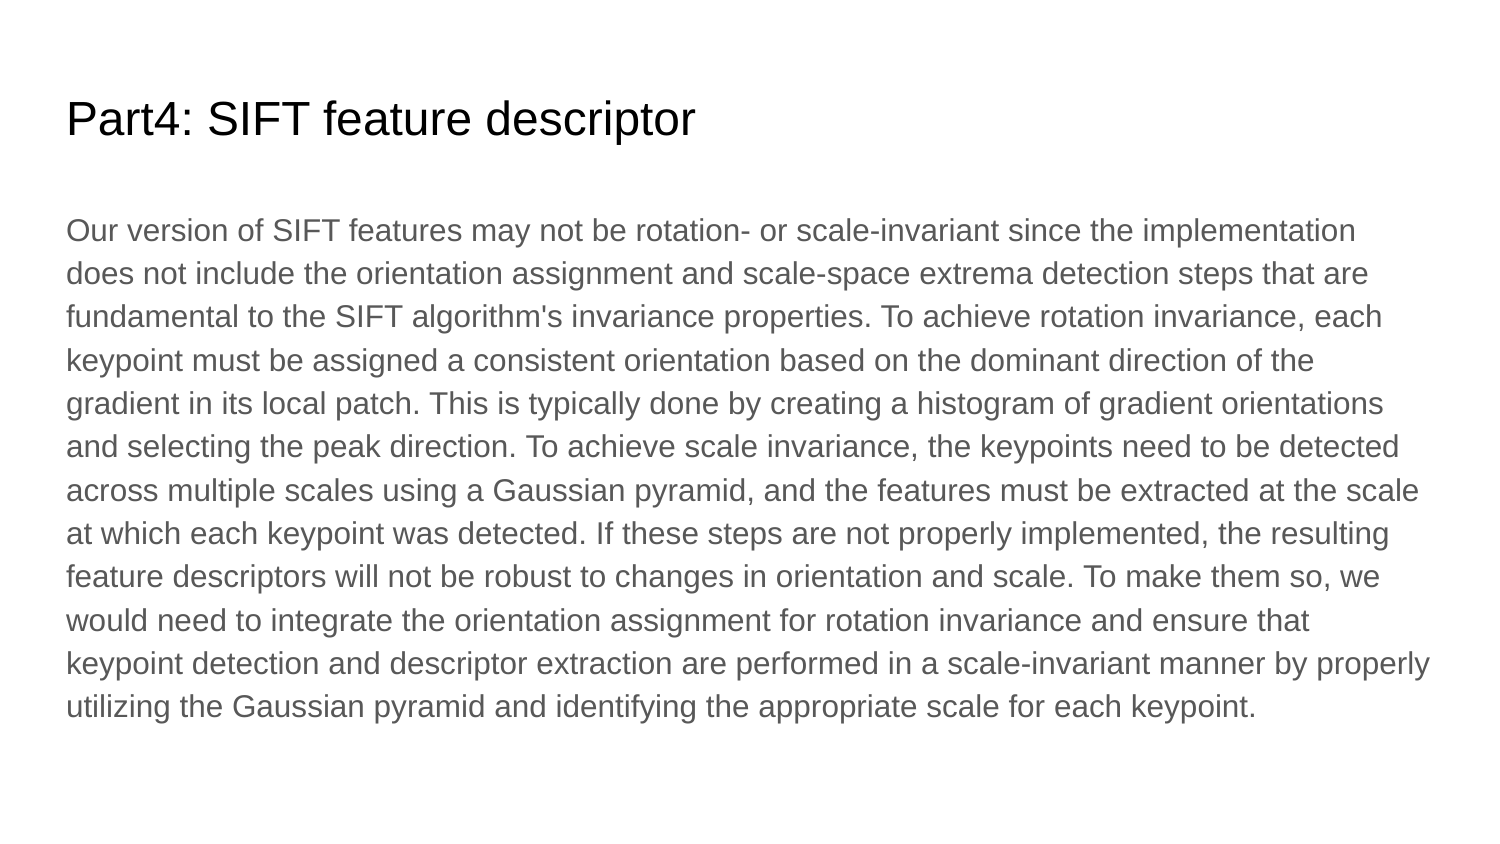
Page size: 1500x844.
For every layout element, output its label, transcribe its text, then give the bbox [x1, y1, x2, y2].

list Our version of SIFT features may not be rotation- or scale-invariant since the implementation does not include the orientation assignment and scale-space extrema detection steps that are fundamental to the SIFT algorithm's invariance properties. To achieve rotation invariance, each keypoint must be assigned a consistent orientation based on the dominant direction of the gradient in its local patch. This is typically done by creating a histogram of gradient orientations and selecting the peak direction. To achieve scale invariance, the keypoints need to be detected across multiple scales using a Gaussian pyramid, and the features must be extracted at the scale at which each keypoint was detected. If these steps are not properly implemented, the resulting feature descriptors will not be robust to changes in orientation and scale. To make them so, we would need to integrate the orientation assignment for rotation invariance and ensure that keypoint detection and descriptor extraction are performed in a scale-invariant manner by properly utilizing the Gaussian pyramid and identifying the appropriate scale for each keypoint. [50, 188, 1450, 750]
title Part4: SIFT feature descriptor [50, 72, 1450, 168]
